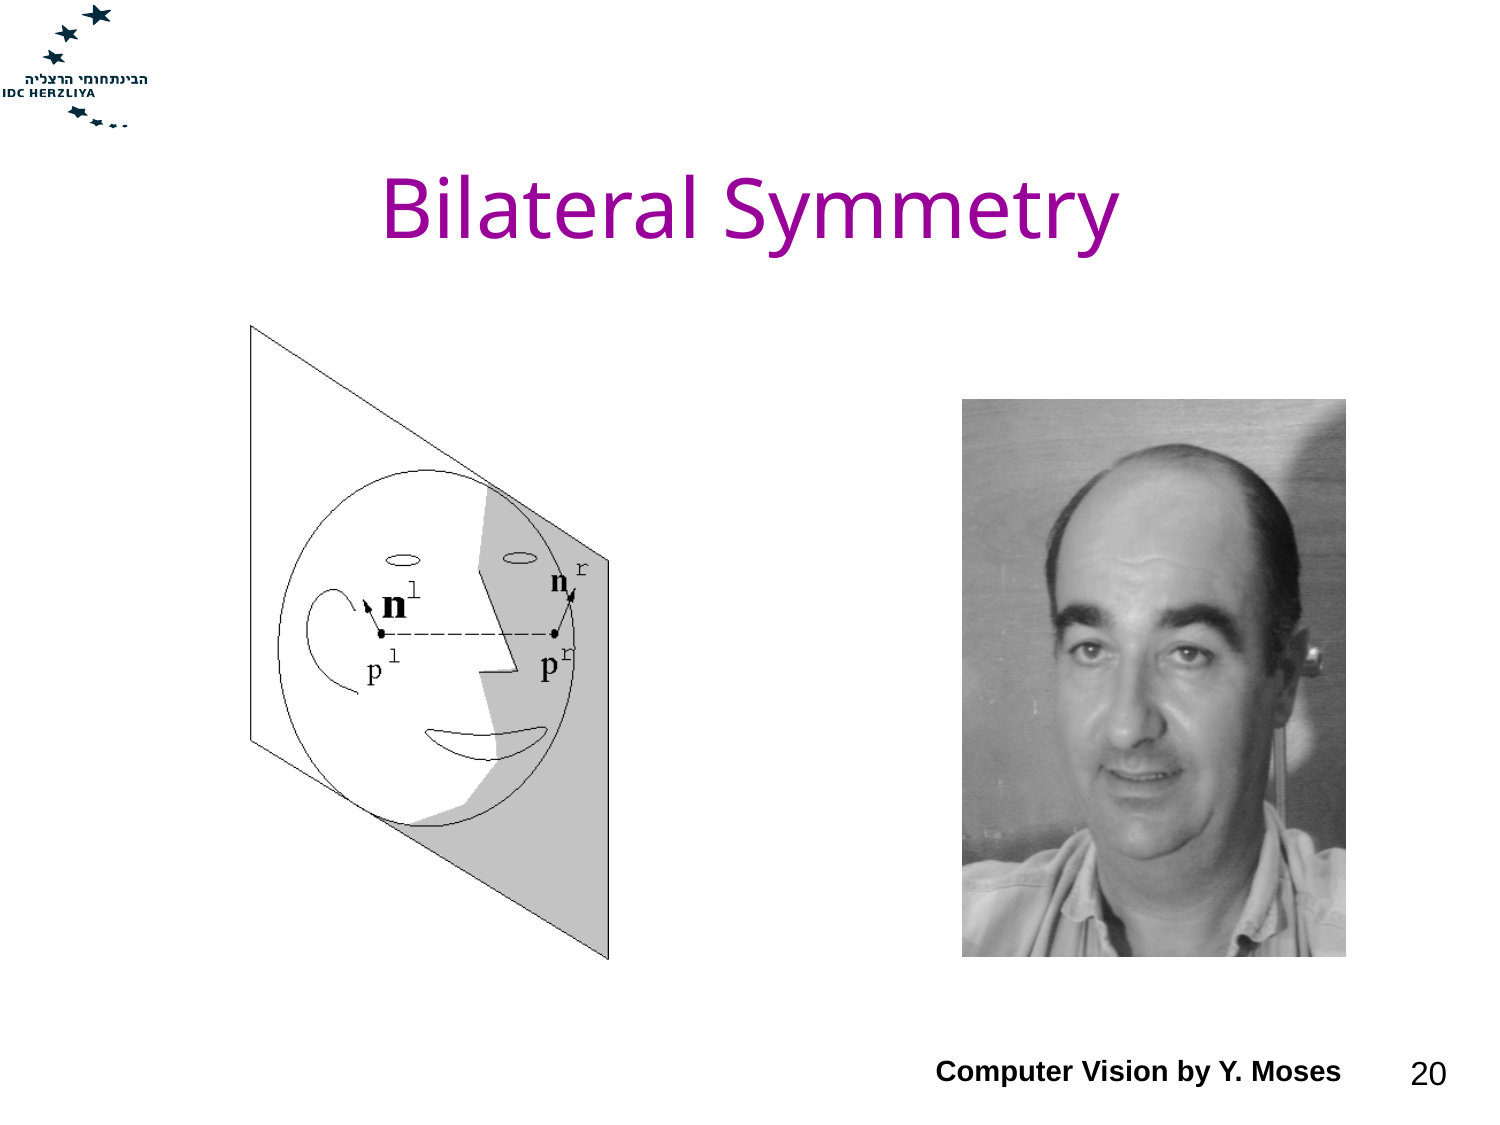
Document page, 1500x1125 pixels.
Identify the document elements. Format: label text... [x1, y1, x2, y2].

slide_number 20 [1149, 1024, 1463, 1101]
picture [249, 324, 609, 962]
picture [962, 399, 1346, 957]
footer Computer Vision by Y. Moses [901, 1019, 1377, 1096]
title Bilateral Symmetry [112, 74, 1388, 263]
picture [0, 0, 150, 134]
